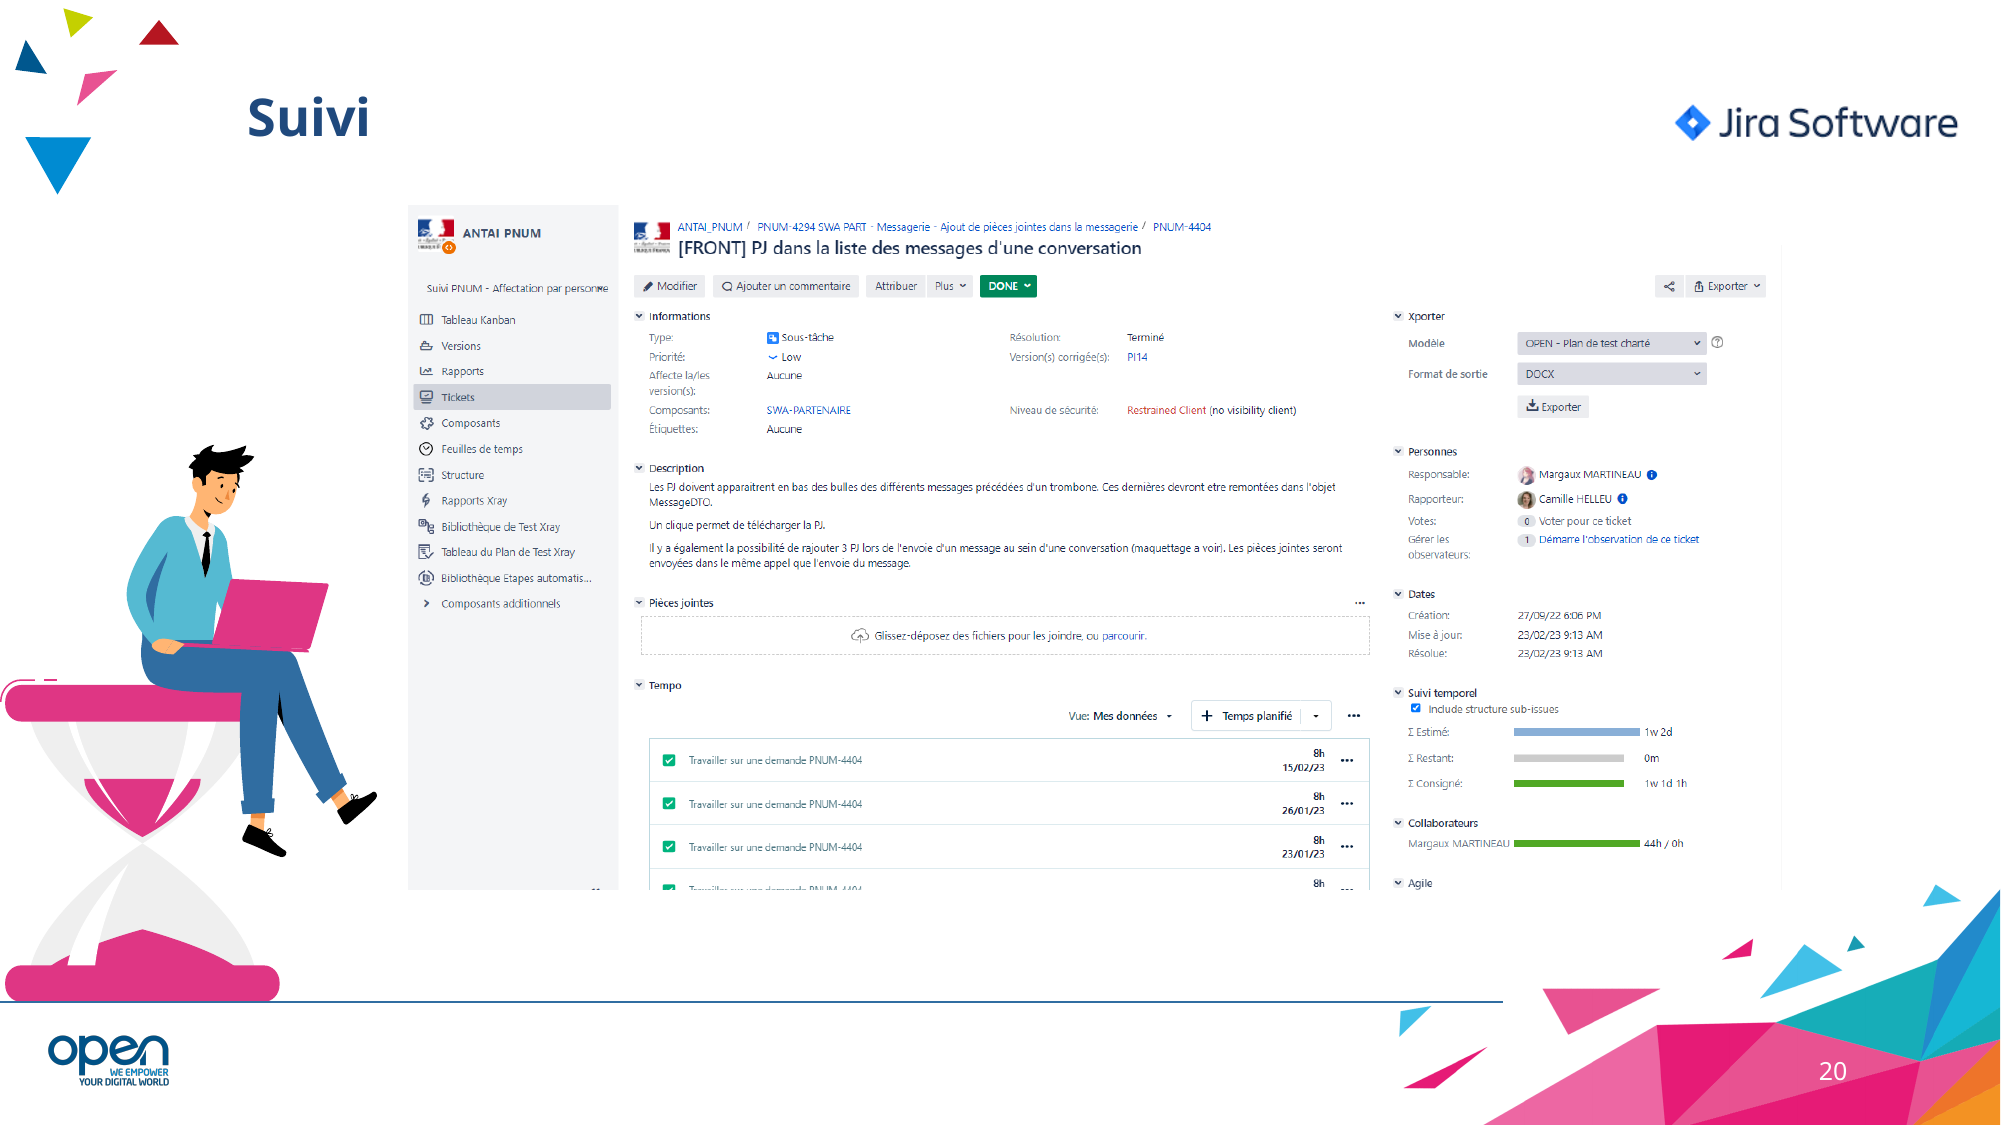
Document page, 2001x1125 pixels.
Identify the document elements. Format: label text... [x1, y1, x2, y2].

text_box 20 [1412, 1042, 1863, 1103]
text_box Suivi [232, 77, 1012, 169]
picture [37, 1027, 180, 1097]
picture [407, 0, 2001, 1125]
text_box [0, 444, 380, 1001]
